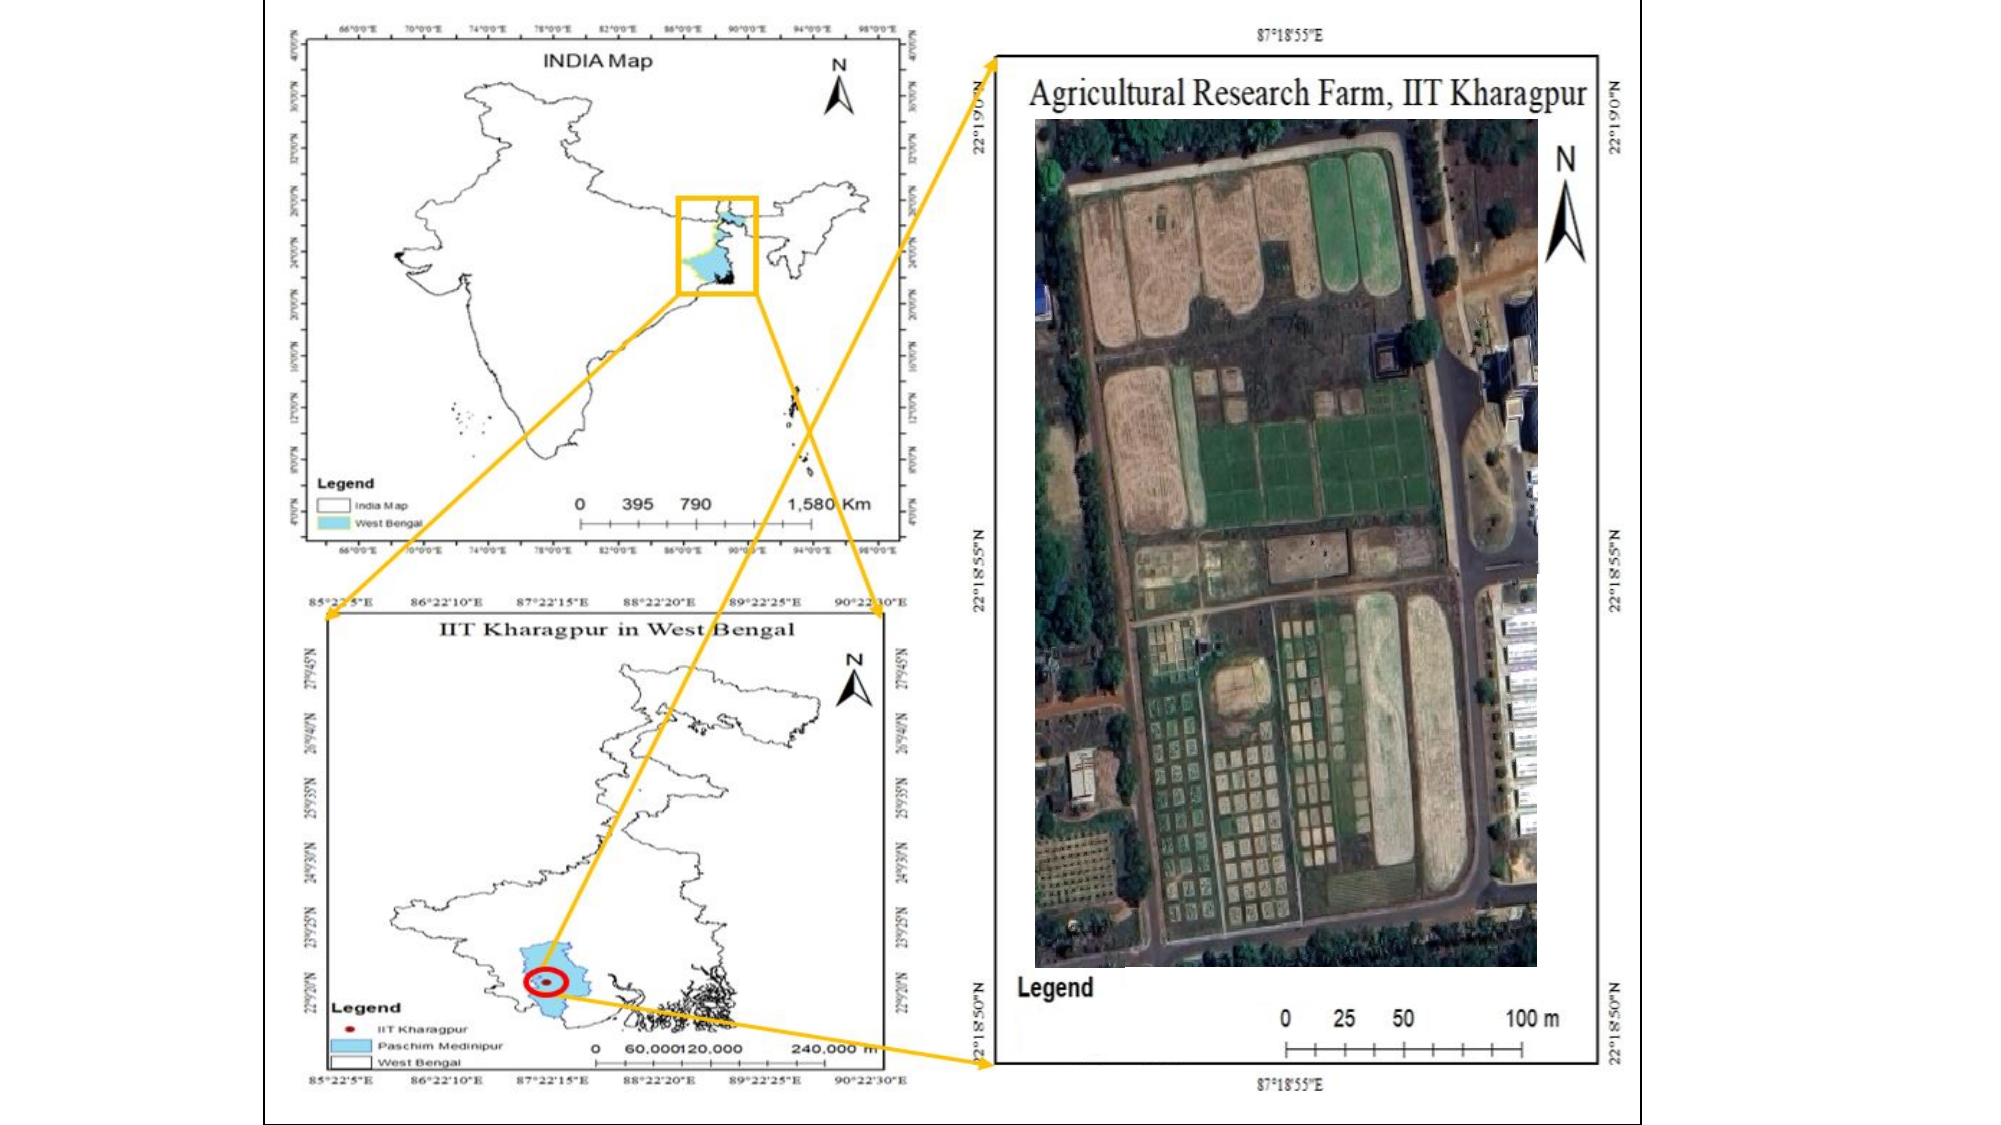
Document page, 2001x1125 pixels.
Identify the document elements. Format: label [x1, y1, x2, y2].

text_box [264, 0, 1642, 1125]
